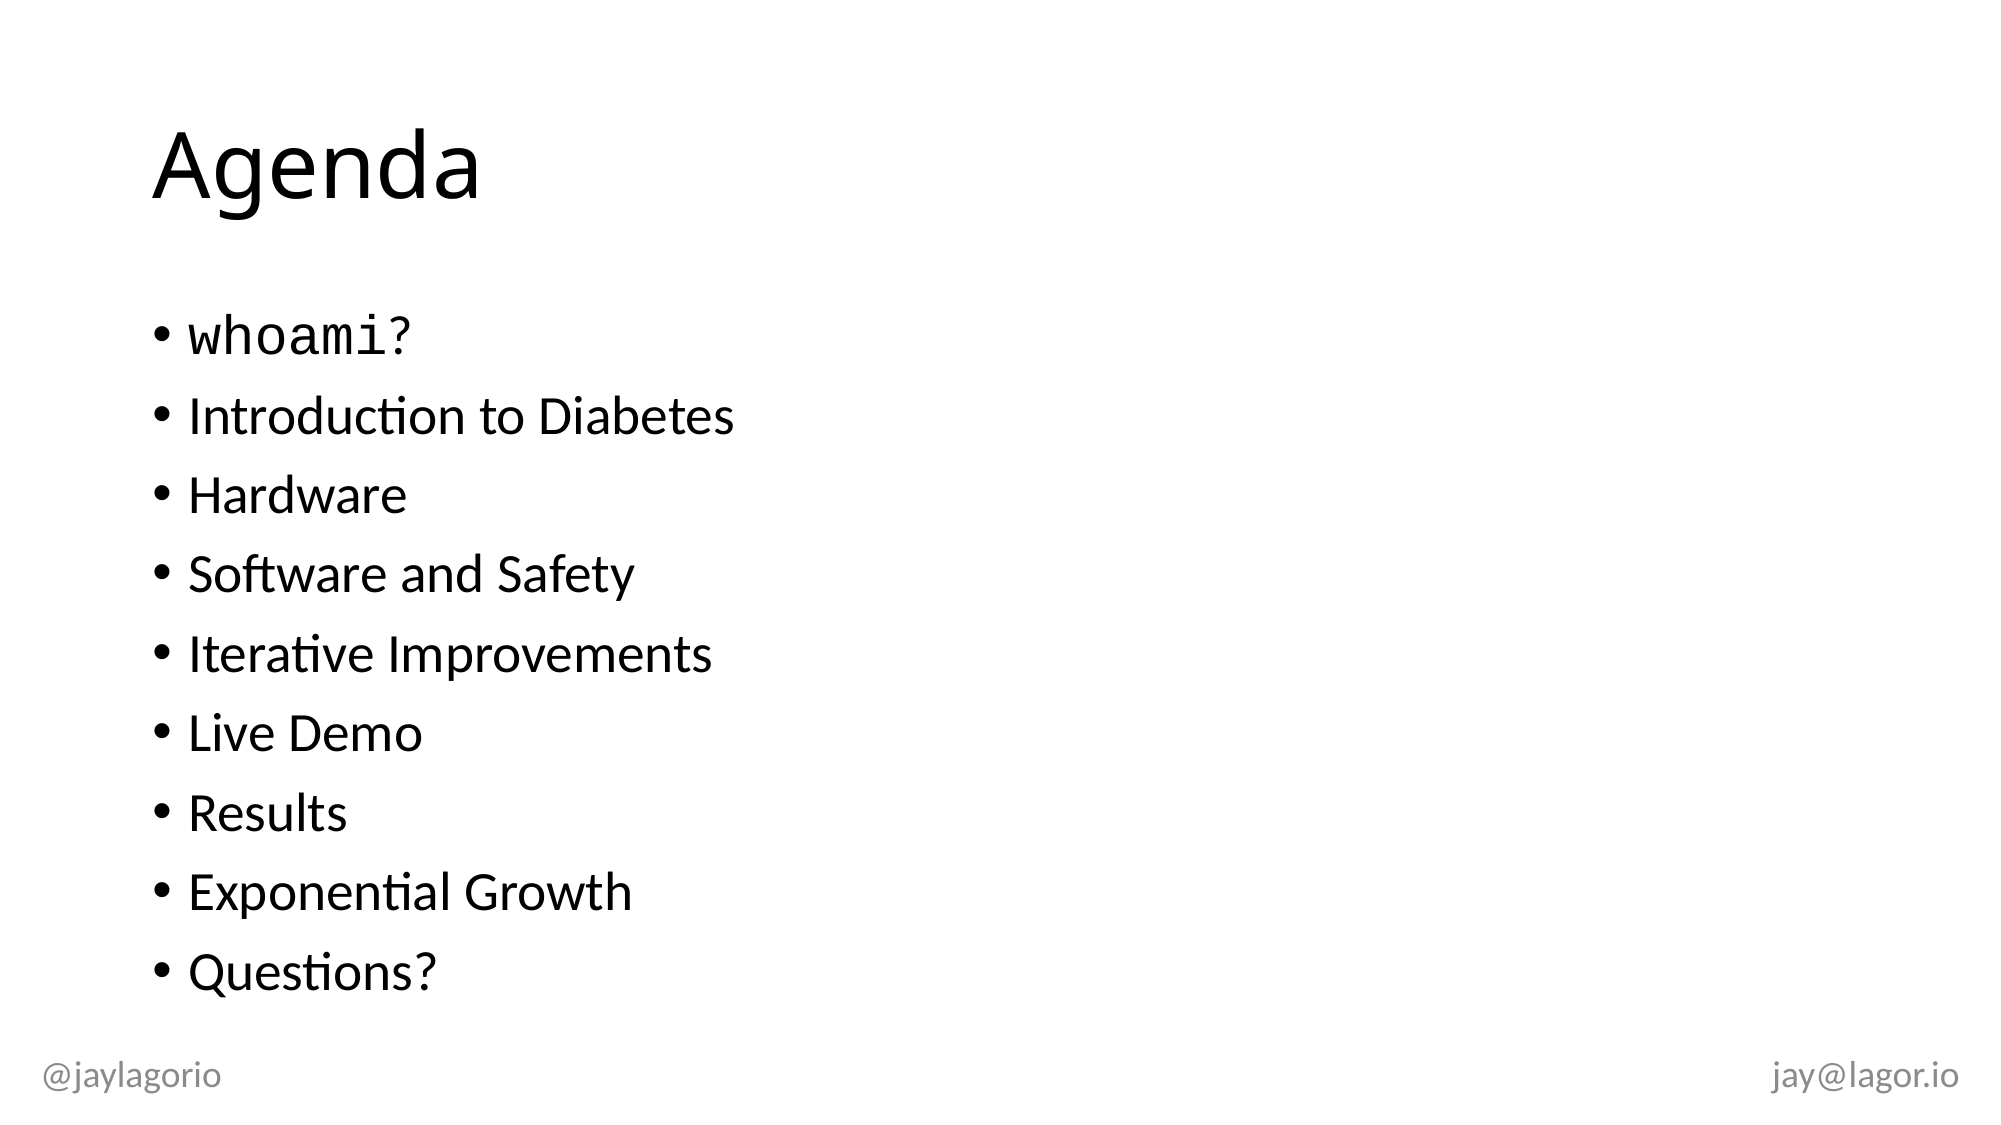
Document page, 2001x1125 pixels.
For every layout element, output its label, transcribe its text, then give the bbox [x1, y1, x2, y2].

list whoami? Introduction to Diabetes Hardware Software and Safety Iterative Improvements Live Demo Results Exponential Growth Questions? [137, 299, 1863, 1014]
title Agenda [137, 59, 1863, 278]
